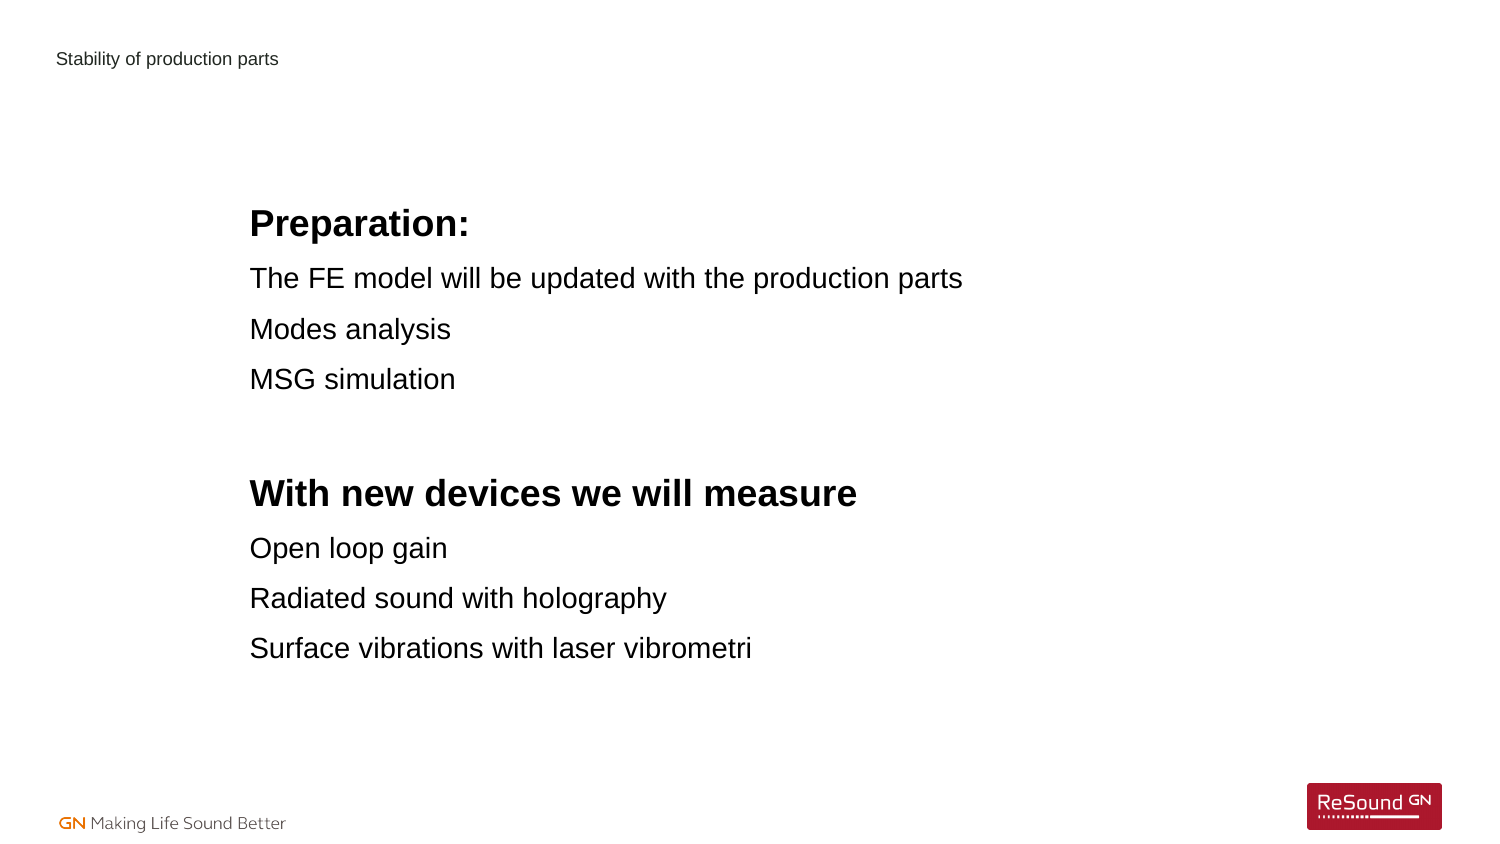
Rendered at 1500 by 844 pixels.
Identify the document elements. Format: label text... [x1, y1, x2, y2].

picture [1307, 783, 1442, 830]
picture [59, 816, 286, 833]
title Stability of production parts [50, 39, 1448, 100]
list Preparation: The FE model will be updated with the production parts Modes analysis MSG simulation With new devices we will measure Open loop gain Radiated sound with holography Surface vibrations with laser vibrometri [243, 196, 1257, 777]
